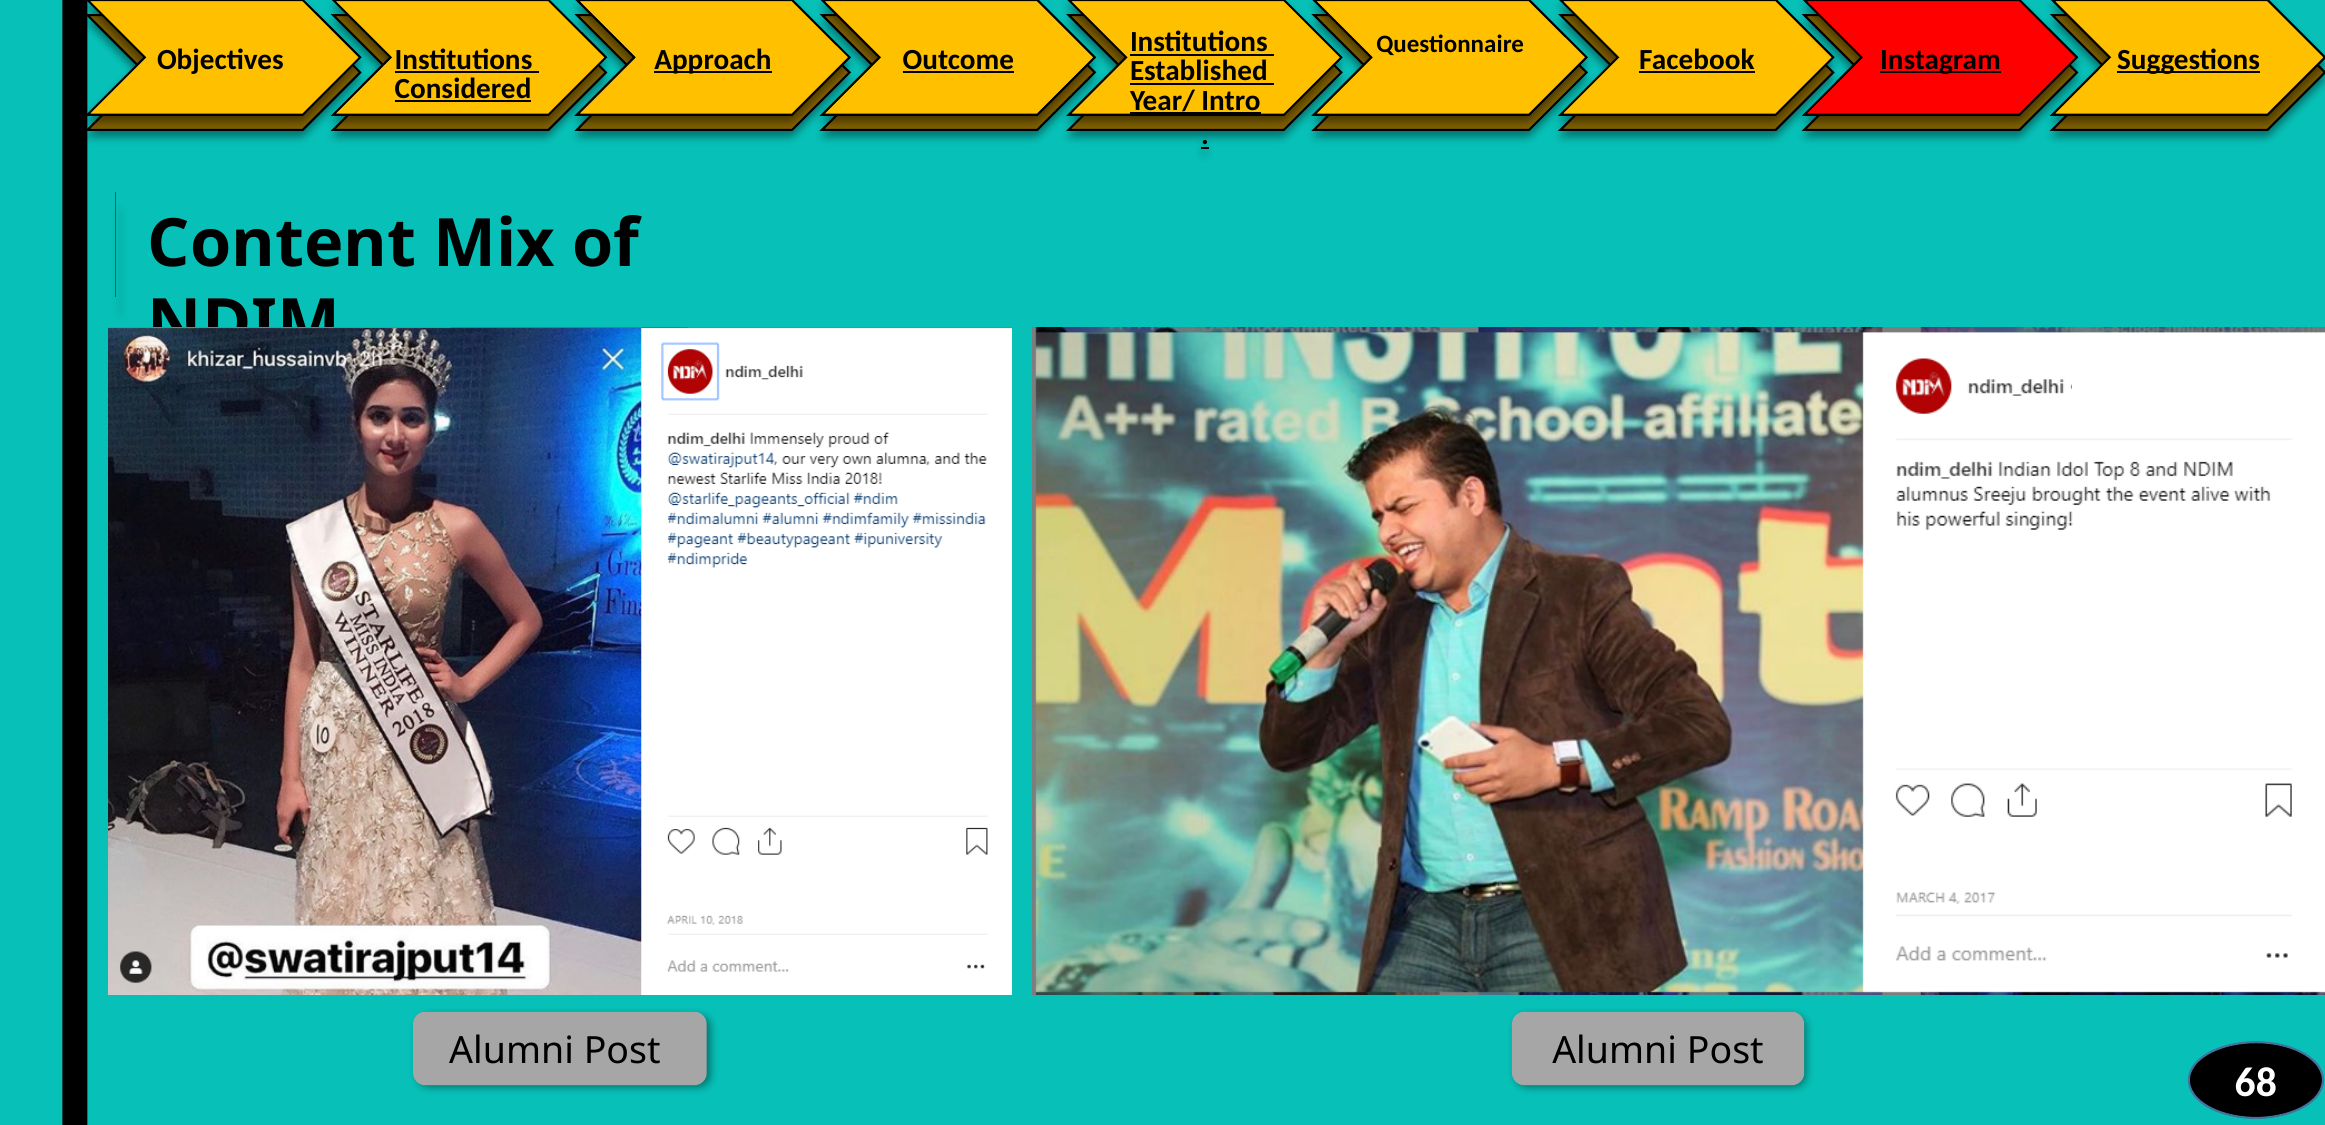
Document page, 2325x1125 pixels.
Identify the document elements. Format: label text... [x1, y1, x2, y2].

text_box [1095, 0, 1313, 130]
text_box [2052, 0, 2325, 130]
text_box Alumni Post [411, 1010, 708, 1087]
text_box 68 [2187, 1041, 2325, 1119]
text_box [1313, 0, 1560, 130]
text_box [822, 0, 1095, 130]
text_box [1032, 327, 2325, 995]
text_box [87, 0, 333, 130]
text_box [61, 0, 88, 1125]
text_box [1560, 0, 1804, 130]
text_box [108, 327, 1012, 995]
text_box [606, 0, 822, 130]
text_box Content Mix of NDIM [133, 192, 850, 327]
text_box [333, 0, 606, 130]
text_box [1804, 0, 2052, 130]
text_box Alumni Post [1510, 1010, 1806, 1087]
